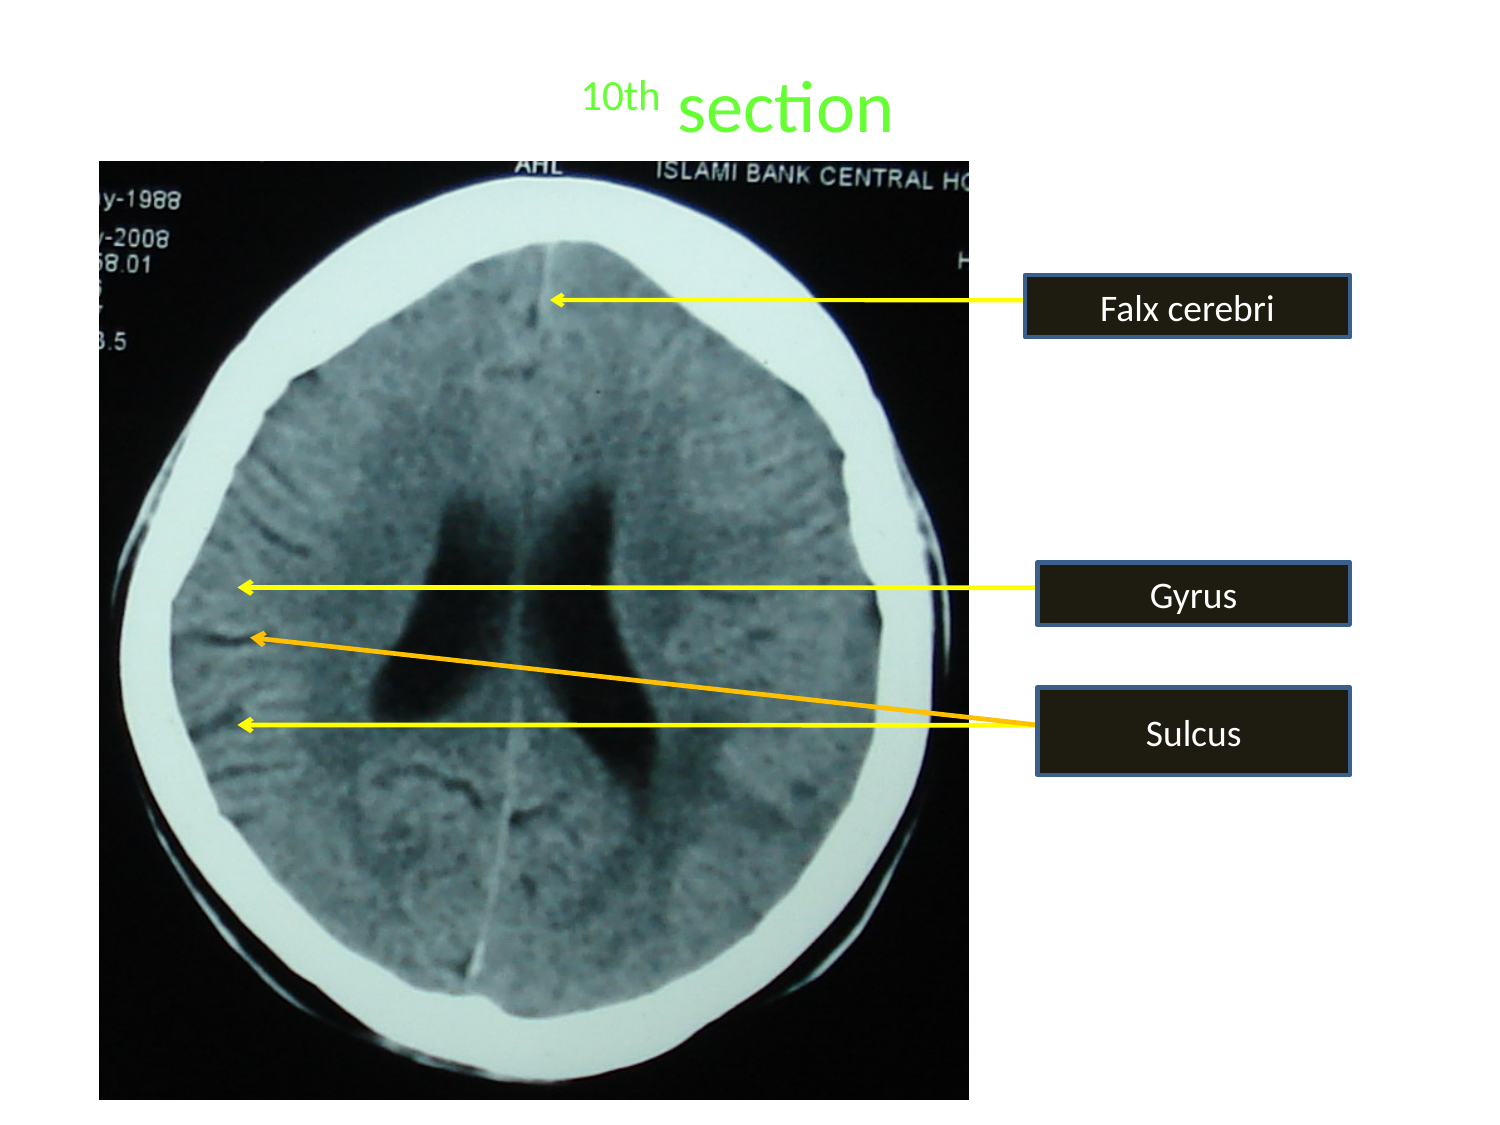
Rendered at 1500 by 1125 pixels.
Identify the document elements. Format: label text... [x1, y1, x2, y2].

text_box Falx cerebri [1023, 273, 1352, 339]
text_box Sulcus [1035, 685, 1352, 777]
title 10th section [62, 50, 1413, 155]
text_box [249, 637, 1038, 726]
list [99, 161, 969, 1101]
text_box Gyrus [1035, 560, 1352, 627]
